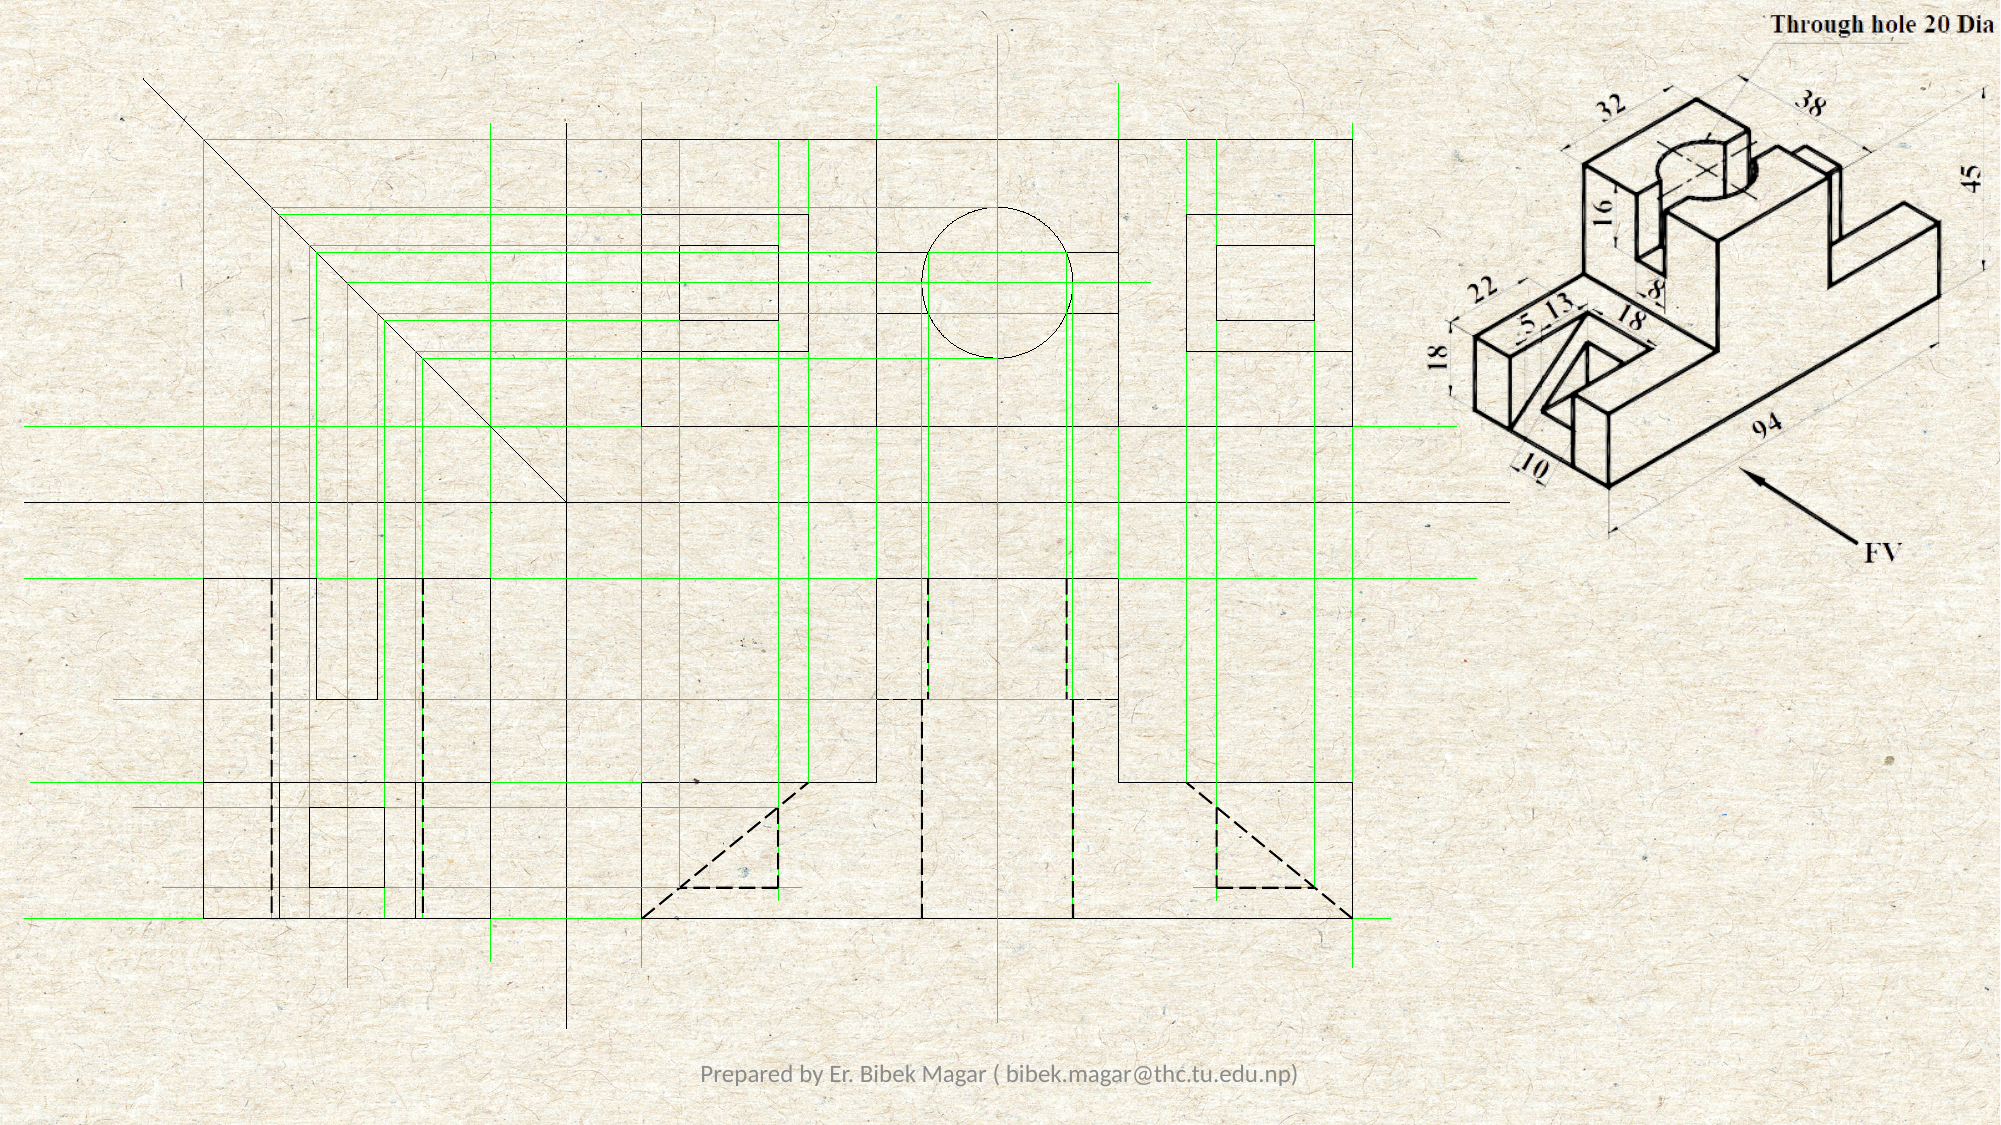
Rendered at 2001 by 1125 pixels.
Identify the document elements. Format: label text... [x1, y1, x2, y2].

text_box [1067, 253, 1073, 312]
text_box [928, 207, 1067, 359]
picture [0, 0, 2001, 1125]
footer Prepared by Er. Bibek Magar ( bibek.magar@thc.tu.edu.np) [662, 1042, 1338, 1103]
text_box [921, 253, 928, 313]
